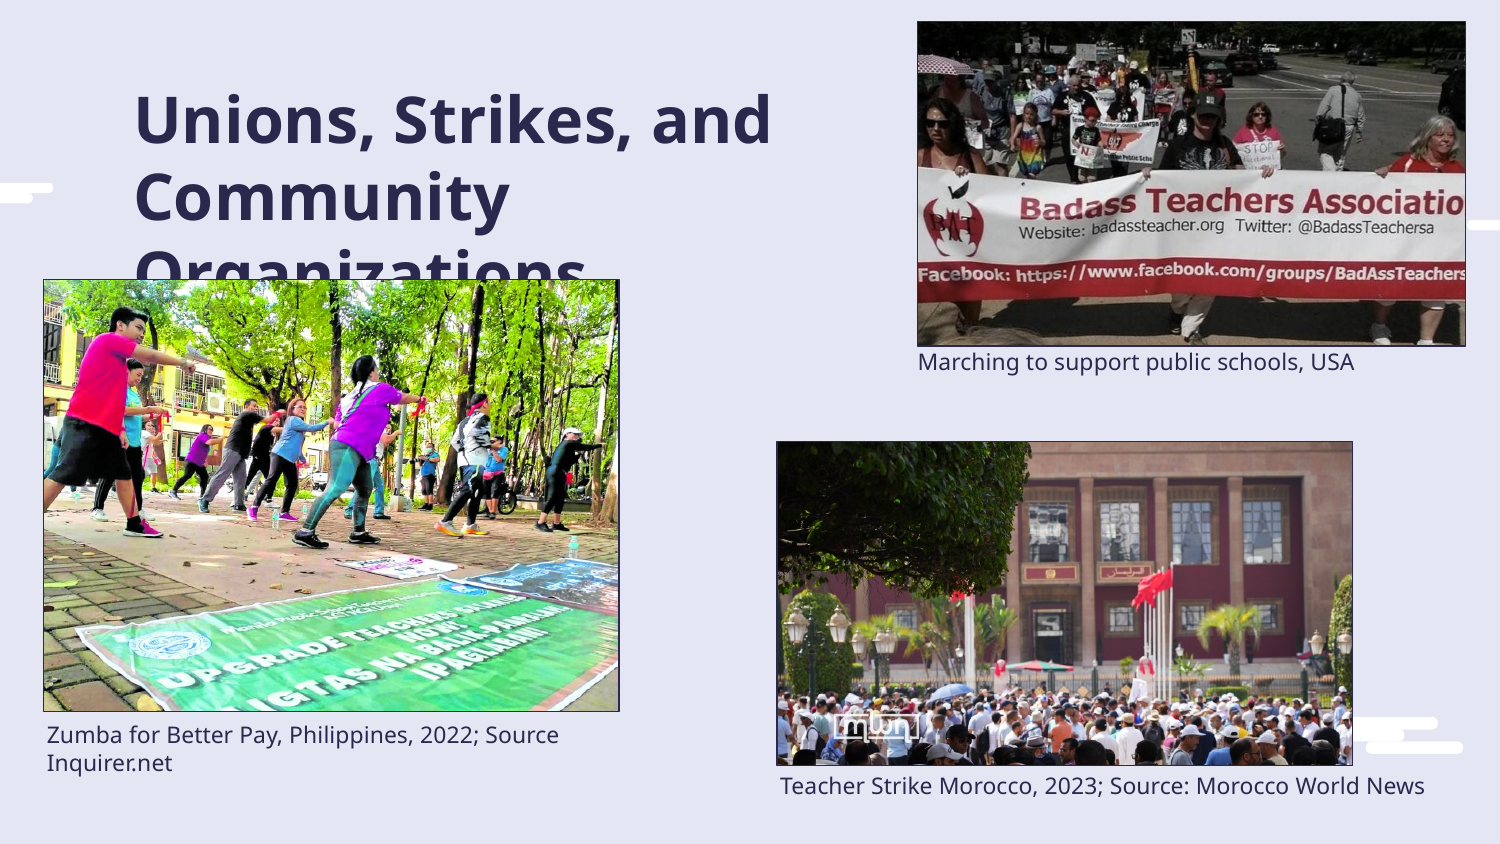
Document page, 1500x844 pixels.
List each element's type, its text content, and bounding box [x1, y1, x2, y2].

text_box Teacher Strike Morocco, 2023; Source: Morocco World News [765, 756, 1470, 792]
title Unions, Strikes, and Community Organizations [118, 63, 912, 165]
picture [777, 441, 1353, 766]
picture [917, 21, 1465, 346]
picture [44, 279, 619, 711]
text_box Marching to support public schools, USA [902, 332, 1467, 367]
text_box Zumba for Better Pay, Philippines, 2022; Source Inquirer.net [31, 705, 606, 740]
